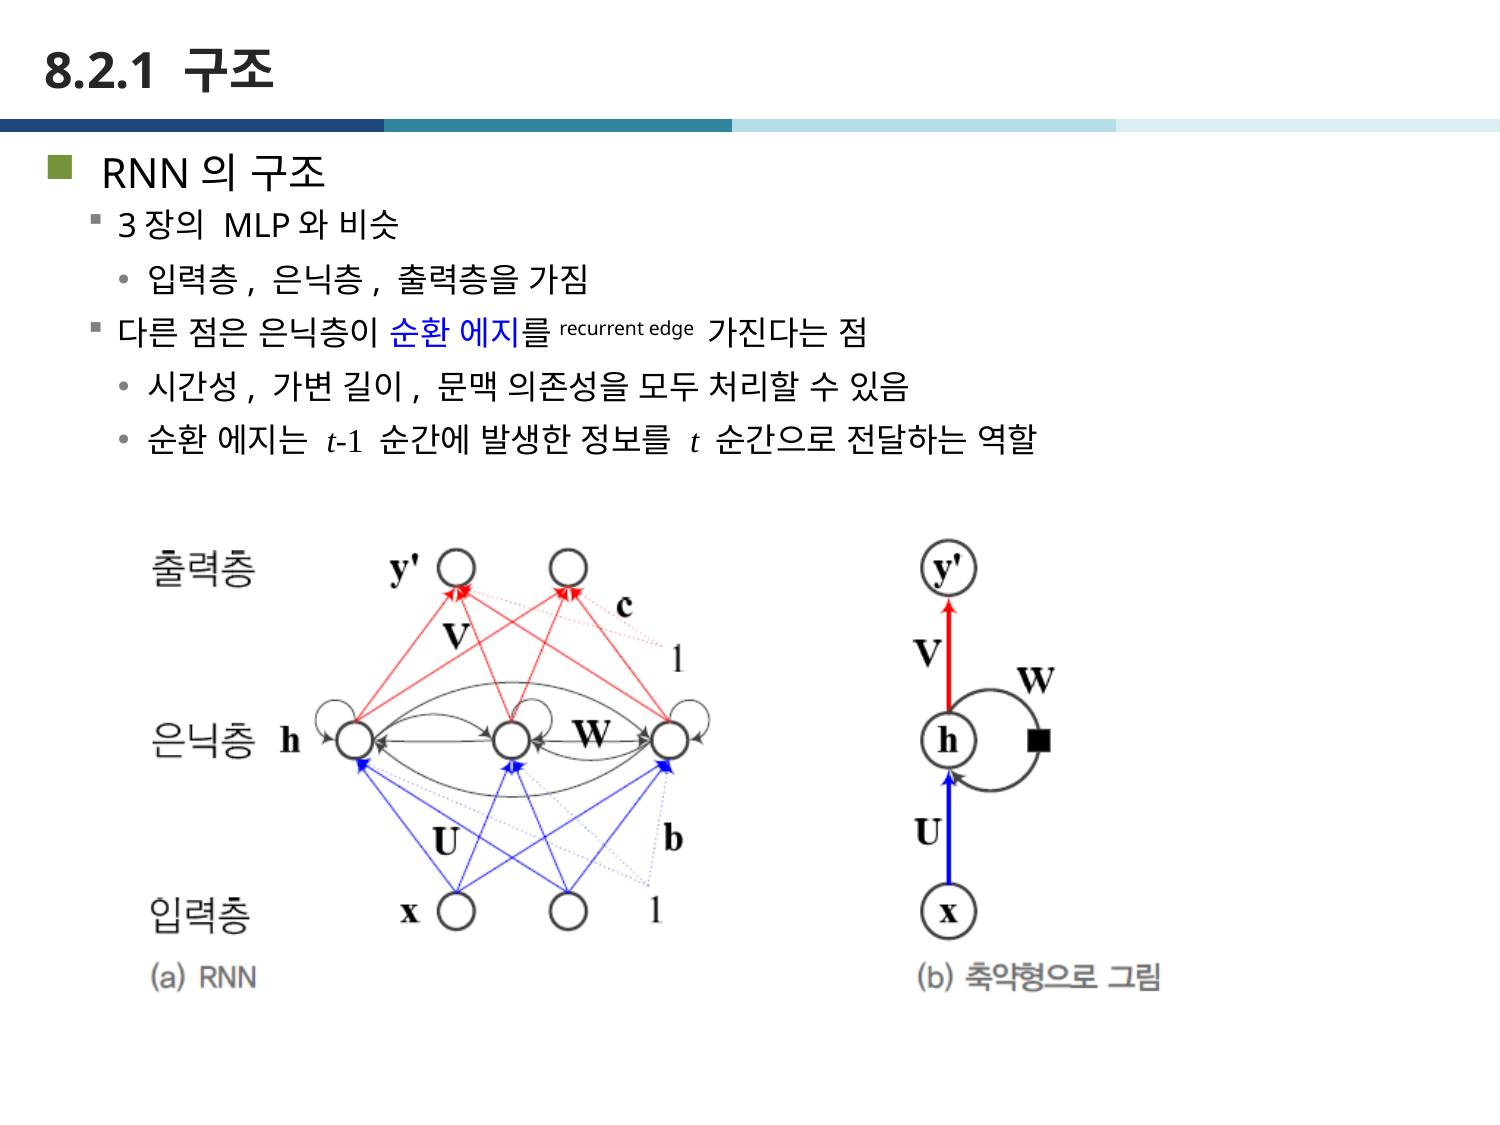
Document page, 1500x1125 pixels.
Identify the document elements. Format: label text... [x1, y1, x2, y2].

list RNN의 구조 3장의 MLP와 비슷 입력층, 은닉층, 출력층을 가짐 다른 점은 은닉층이 순환 에지를recurrent edge 가진다는 점 시간성, 가변 길이, 문맥 의존성을 모두 처리할 수 있음 순환 에지는 t-1 순간에 발생한 정보를 t 순간으로 전달하는 역할 [29, 139, 1459, 1074]
title 8.2.1 구조 [29, 23, 1448, 114]
picture [147, 526, 1171, 1000]
